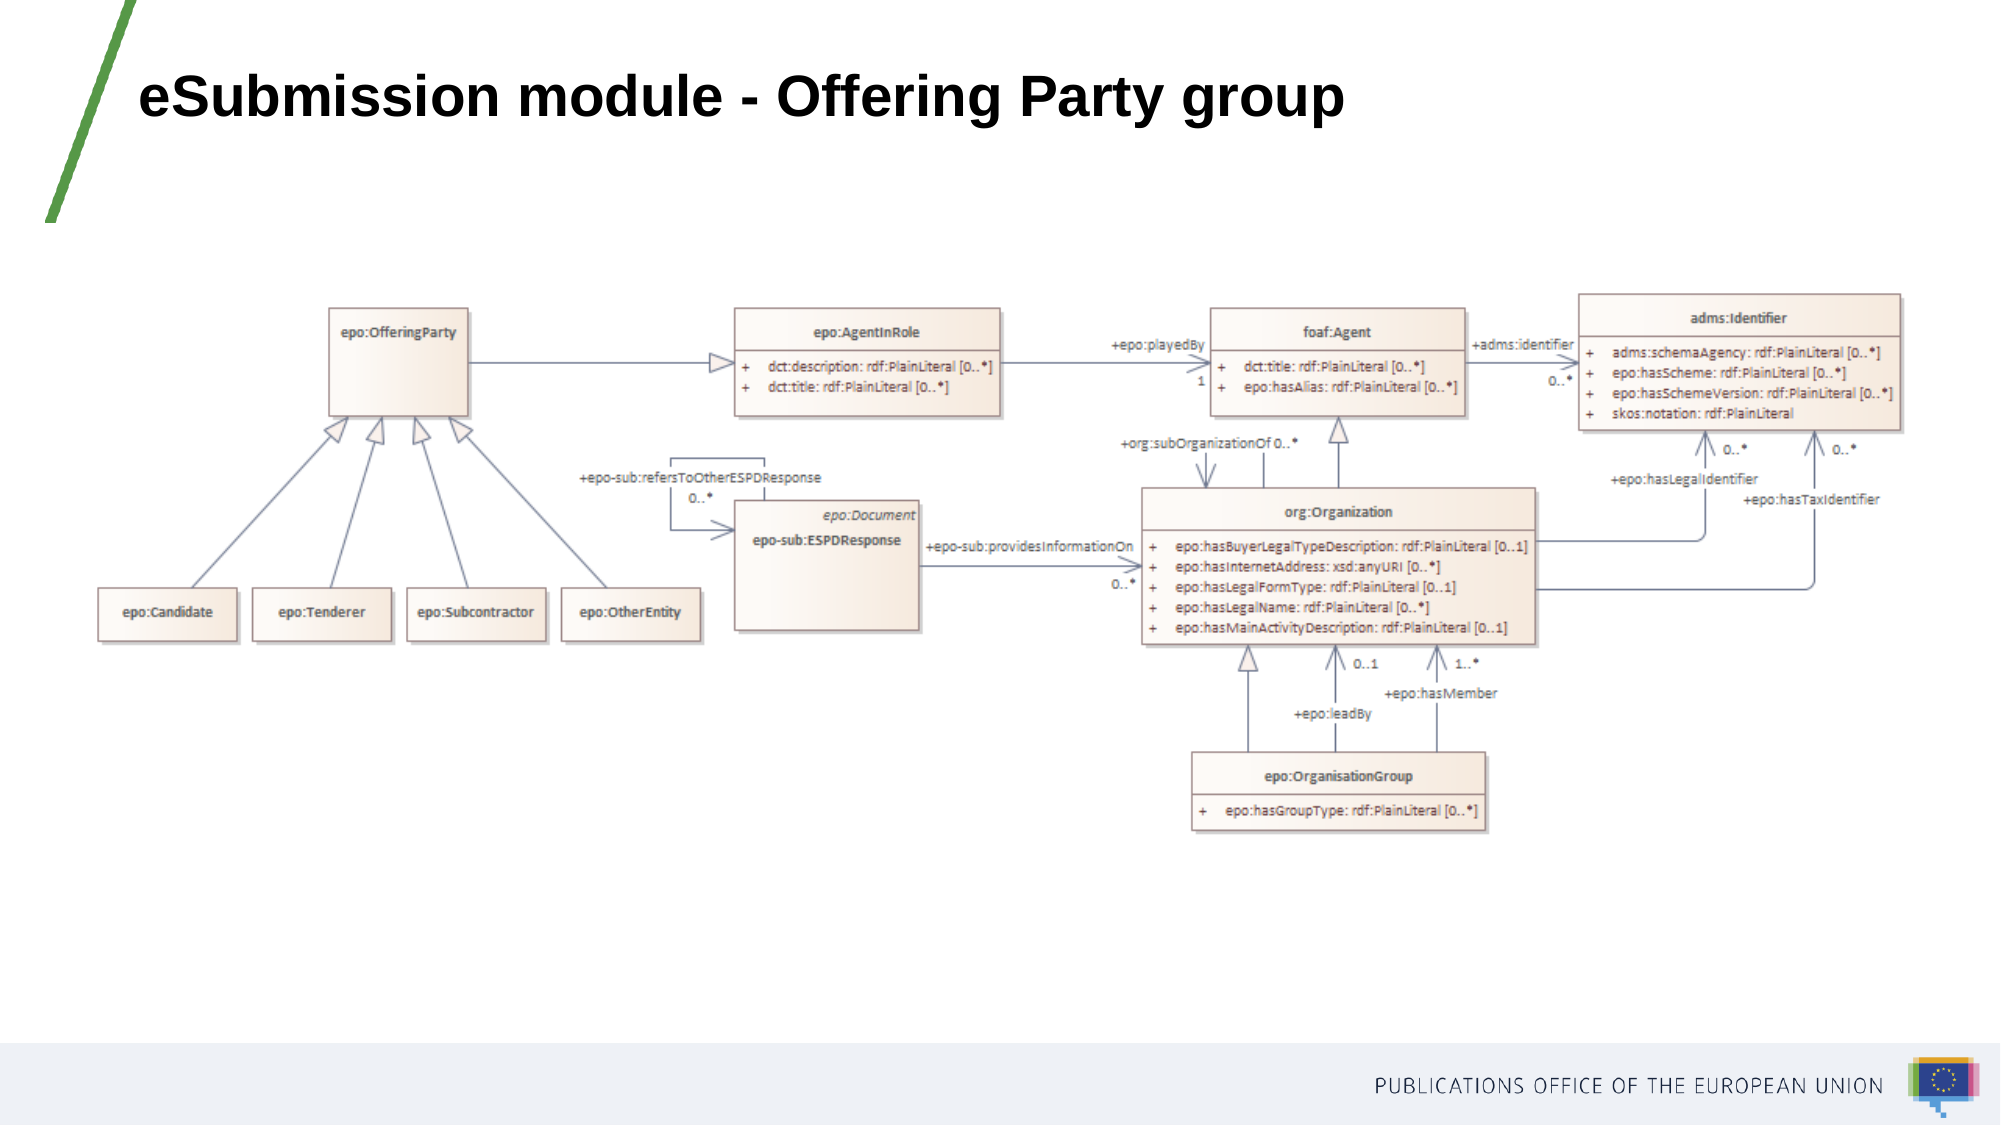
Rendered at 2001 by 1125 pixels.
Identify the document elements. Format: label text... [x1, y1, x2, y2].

picture [0, 0, 2001, 1125]
text_box eSubmission module - Offering Party group [138, 31, 1861, 130]
